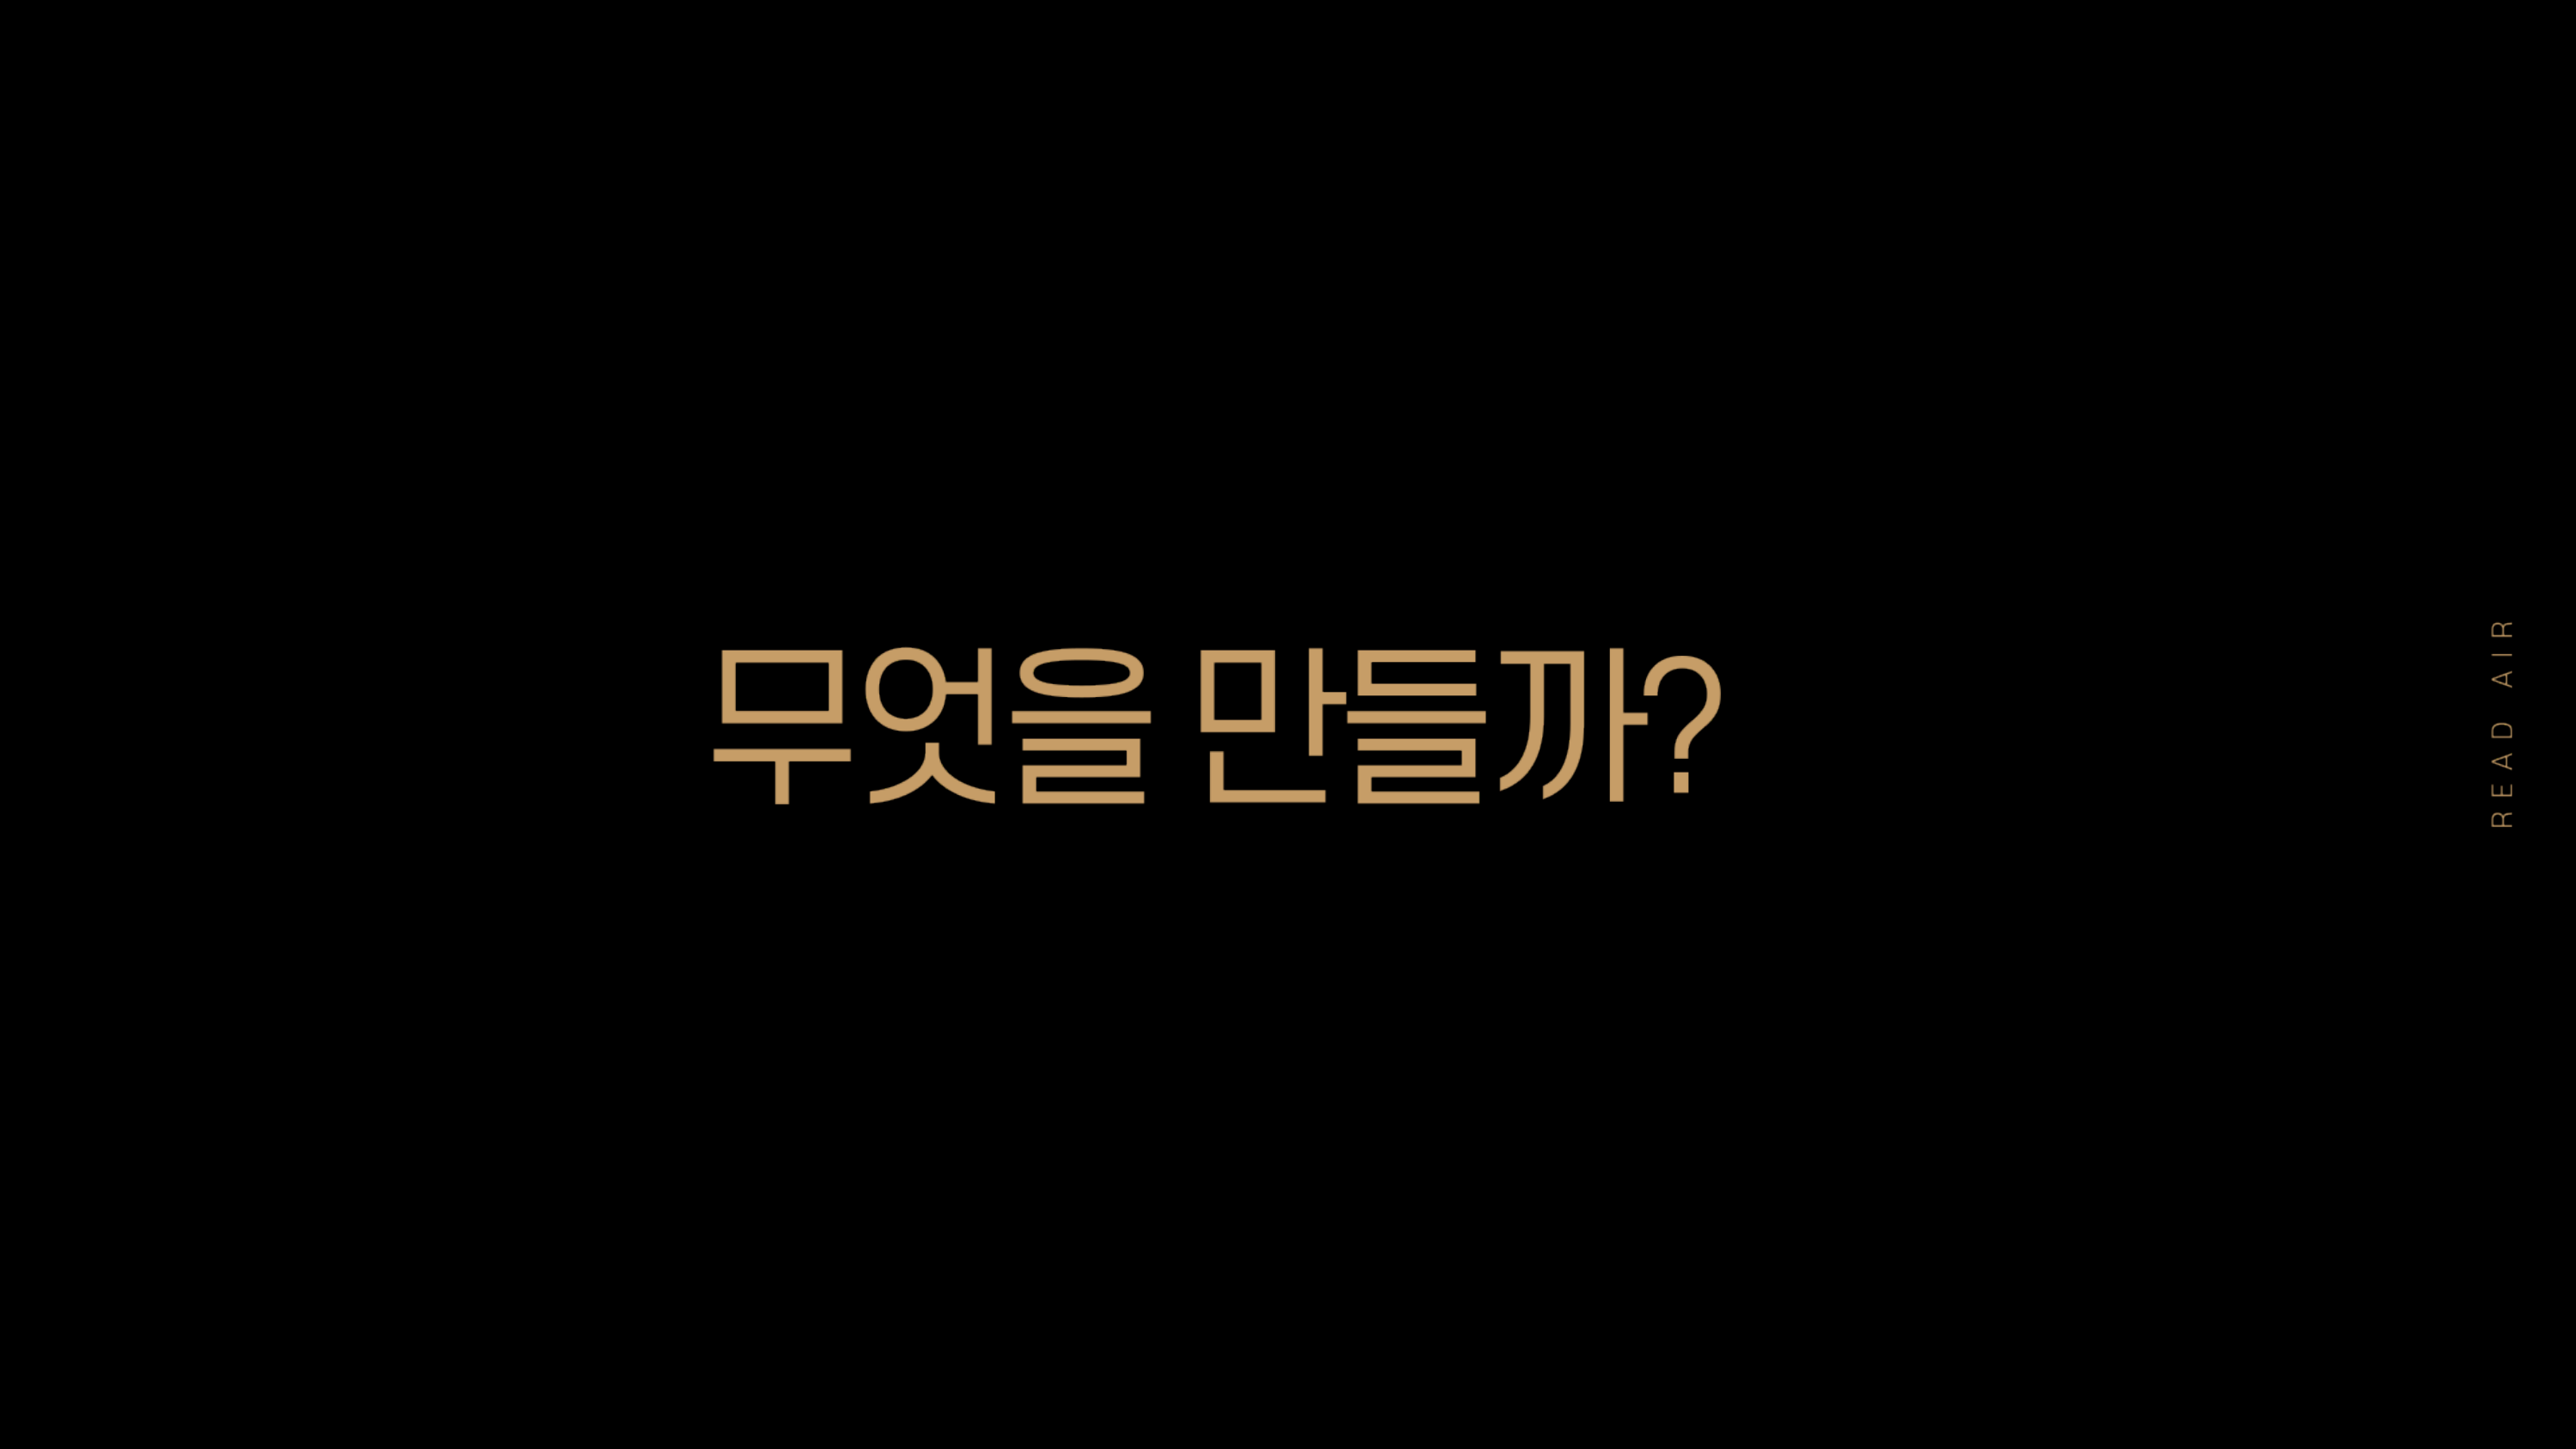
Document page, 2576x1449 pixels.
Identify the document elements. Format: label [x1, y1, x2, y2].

picture [2287, 610, 2576, 1038]
picture [675, 579, 1806, 880]
